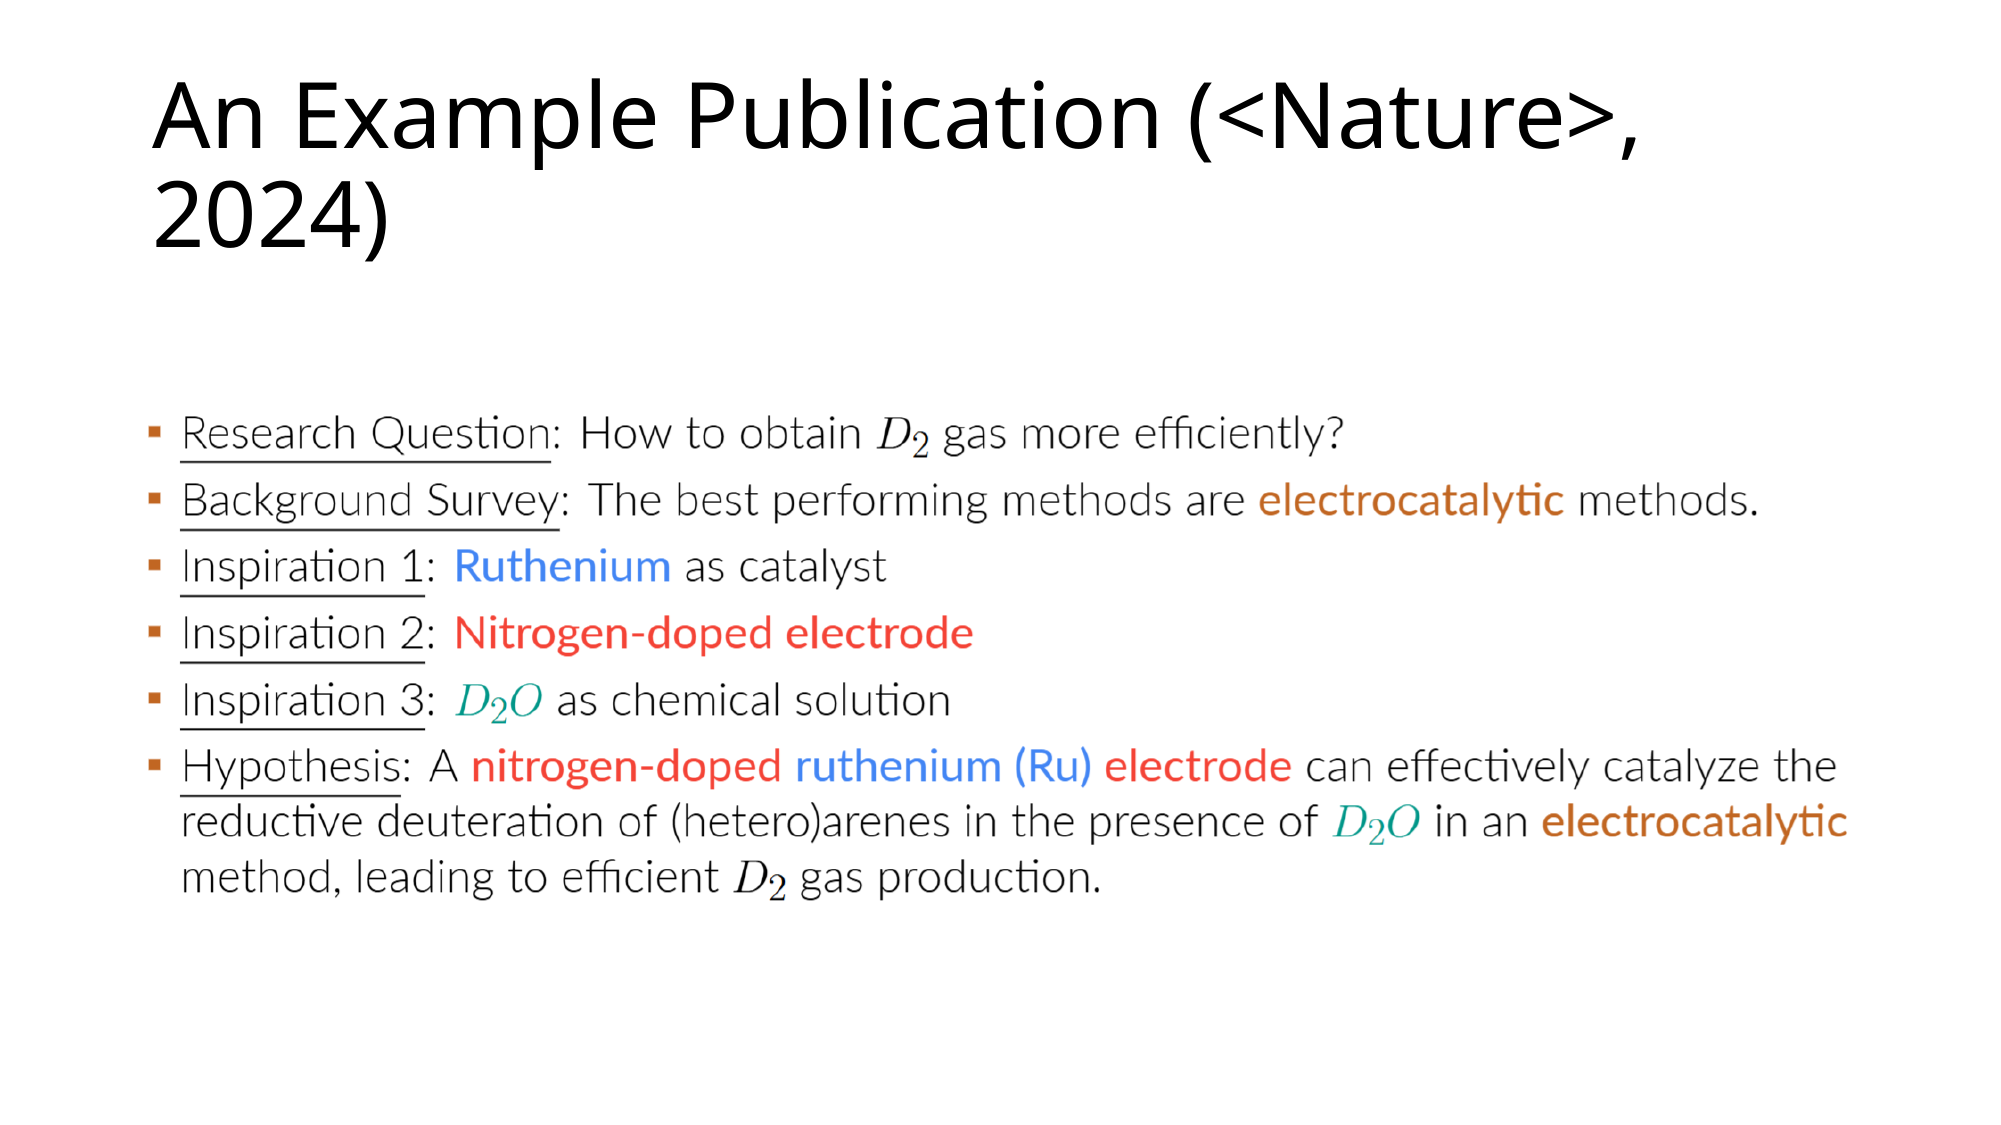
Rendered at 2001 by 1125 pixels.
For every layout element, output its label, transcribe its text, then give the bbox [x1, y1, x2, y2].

title An Example Publication (<Nature>, 2024) [137, 59, 1863, 278]
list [136, 401, 1863, 911]
